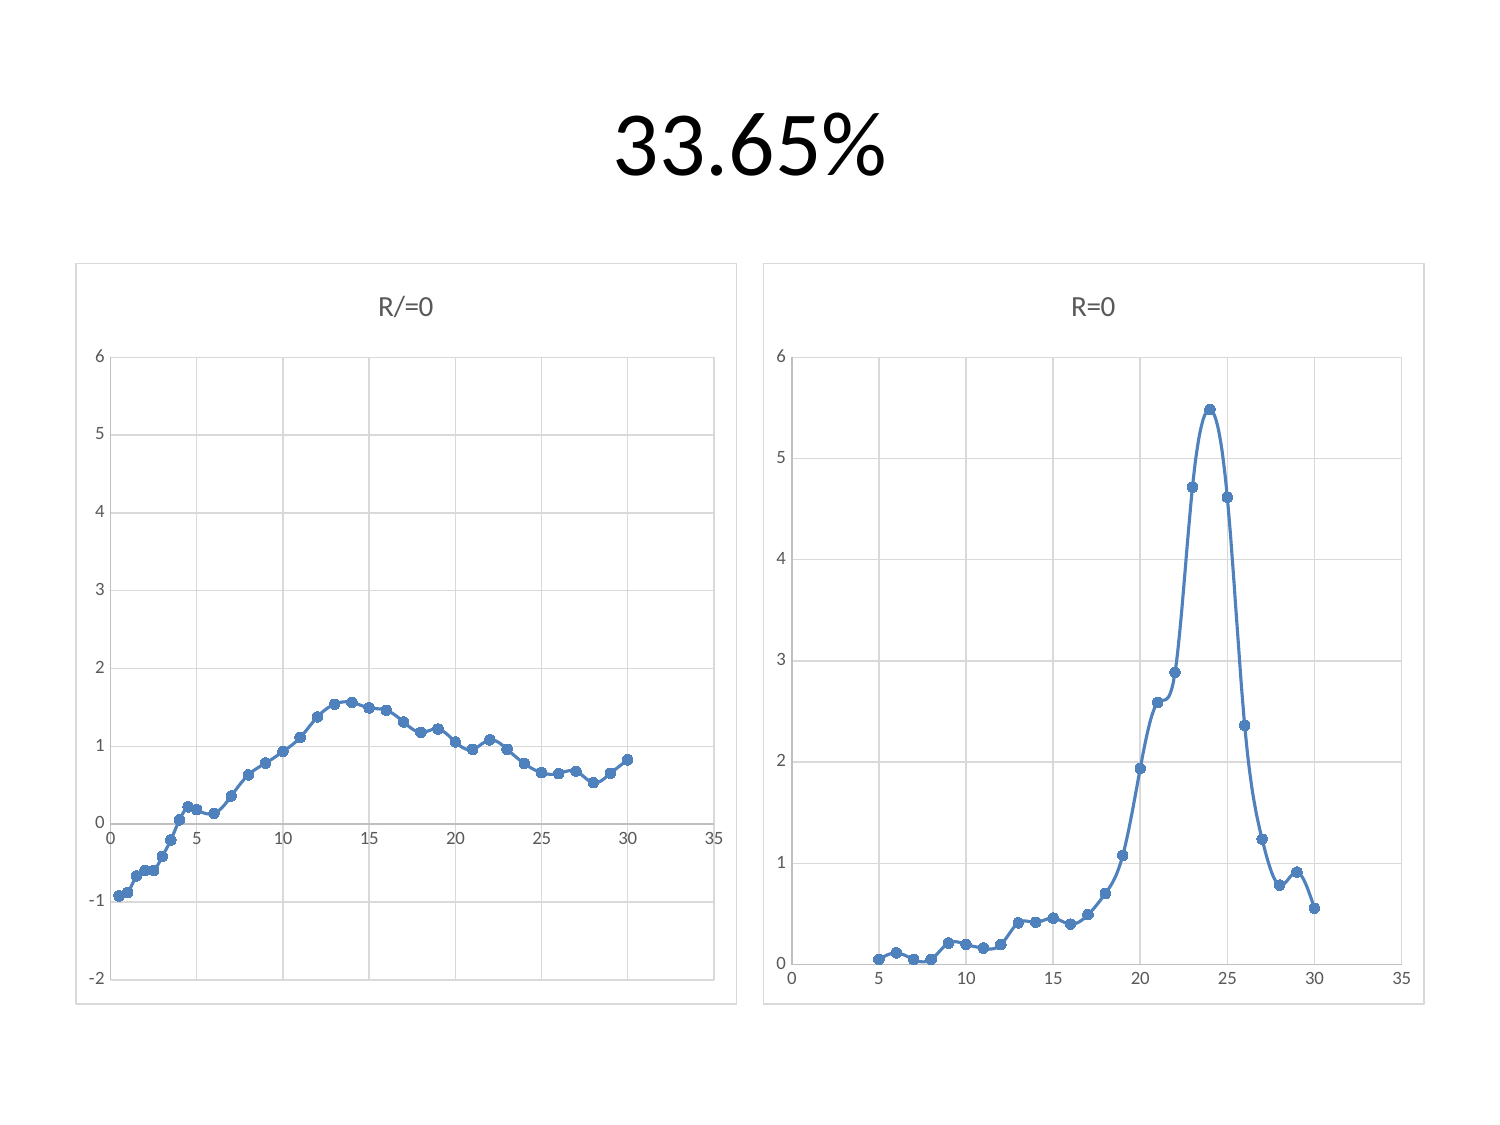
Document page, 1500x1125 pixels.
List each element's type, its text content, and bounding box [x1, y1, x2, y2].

chart [74, 262, 738, 1006]
title 33.65% [75, 45, 1425, 233]
chart [762, 262, 1426, 1006]
